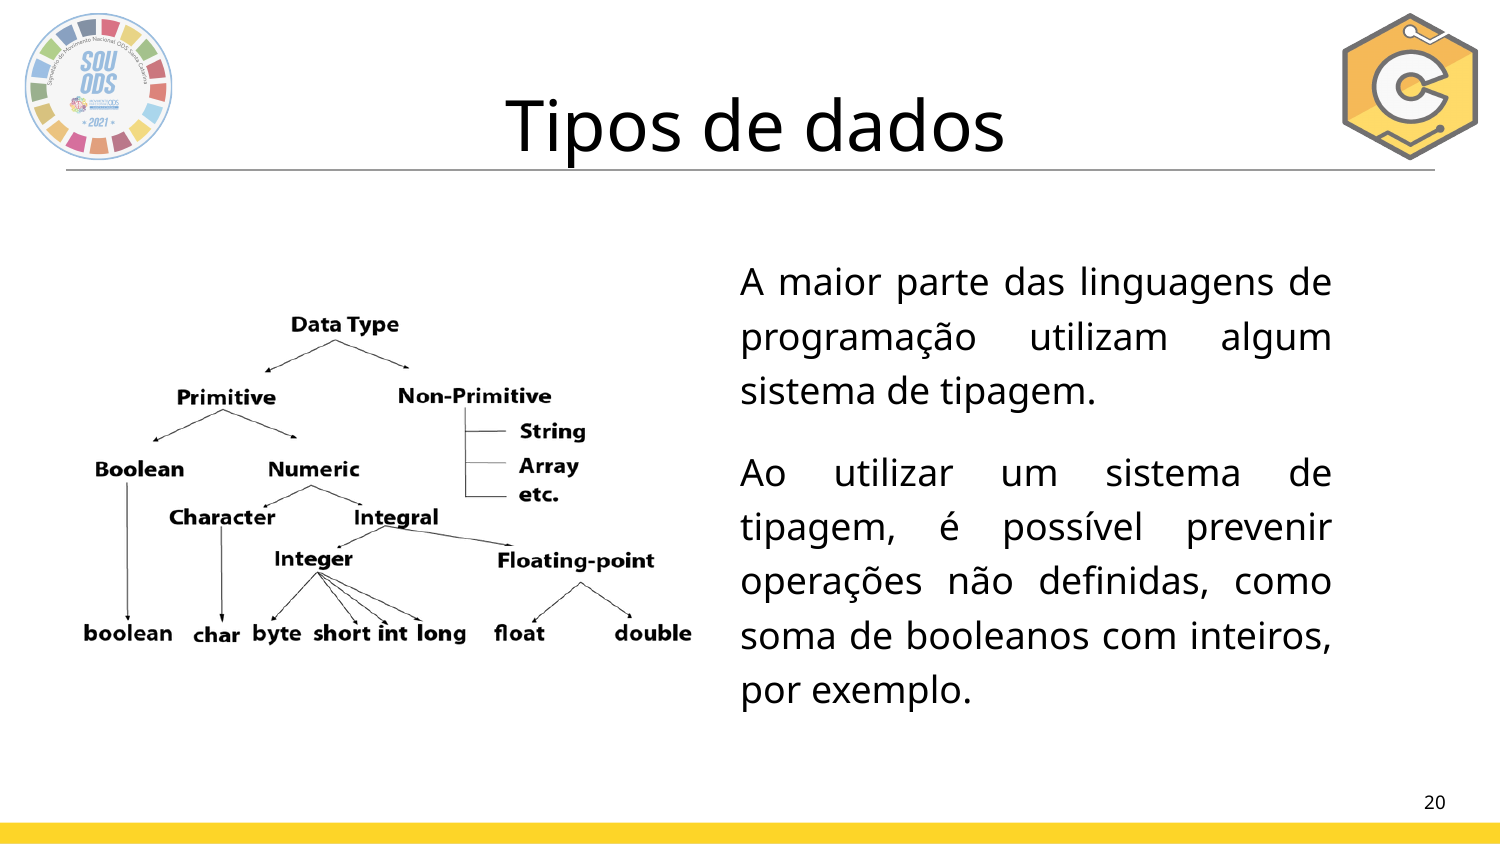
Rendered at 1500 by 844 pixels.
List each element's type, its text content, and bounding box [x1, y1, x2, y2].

slide_number ‹#› [1415, 795, 1451, 822]
text_box A maior parte das linguagens de programação utilizam algum sistema de tipagem. Ao utilizar um sistema de tipagem, é possível prevenir operações não definidas, como soma de booleanos com inteiros, por exemplo. [658, 225, 1415, 734]
text_box Tipos de dados [97, 65, 1415, 138]
text_box [0, 822, 1500, 844]
picture [82, 312, 692, 648]
